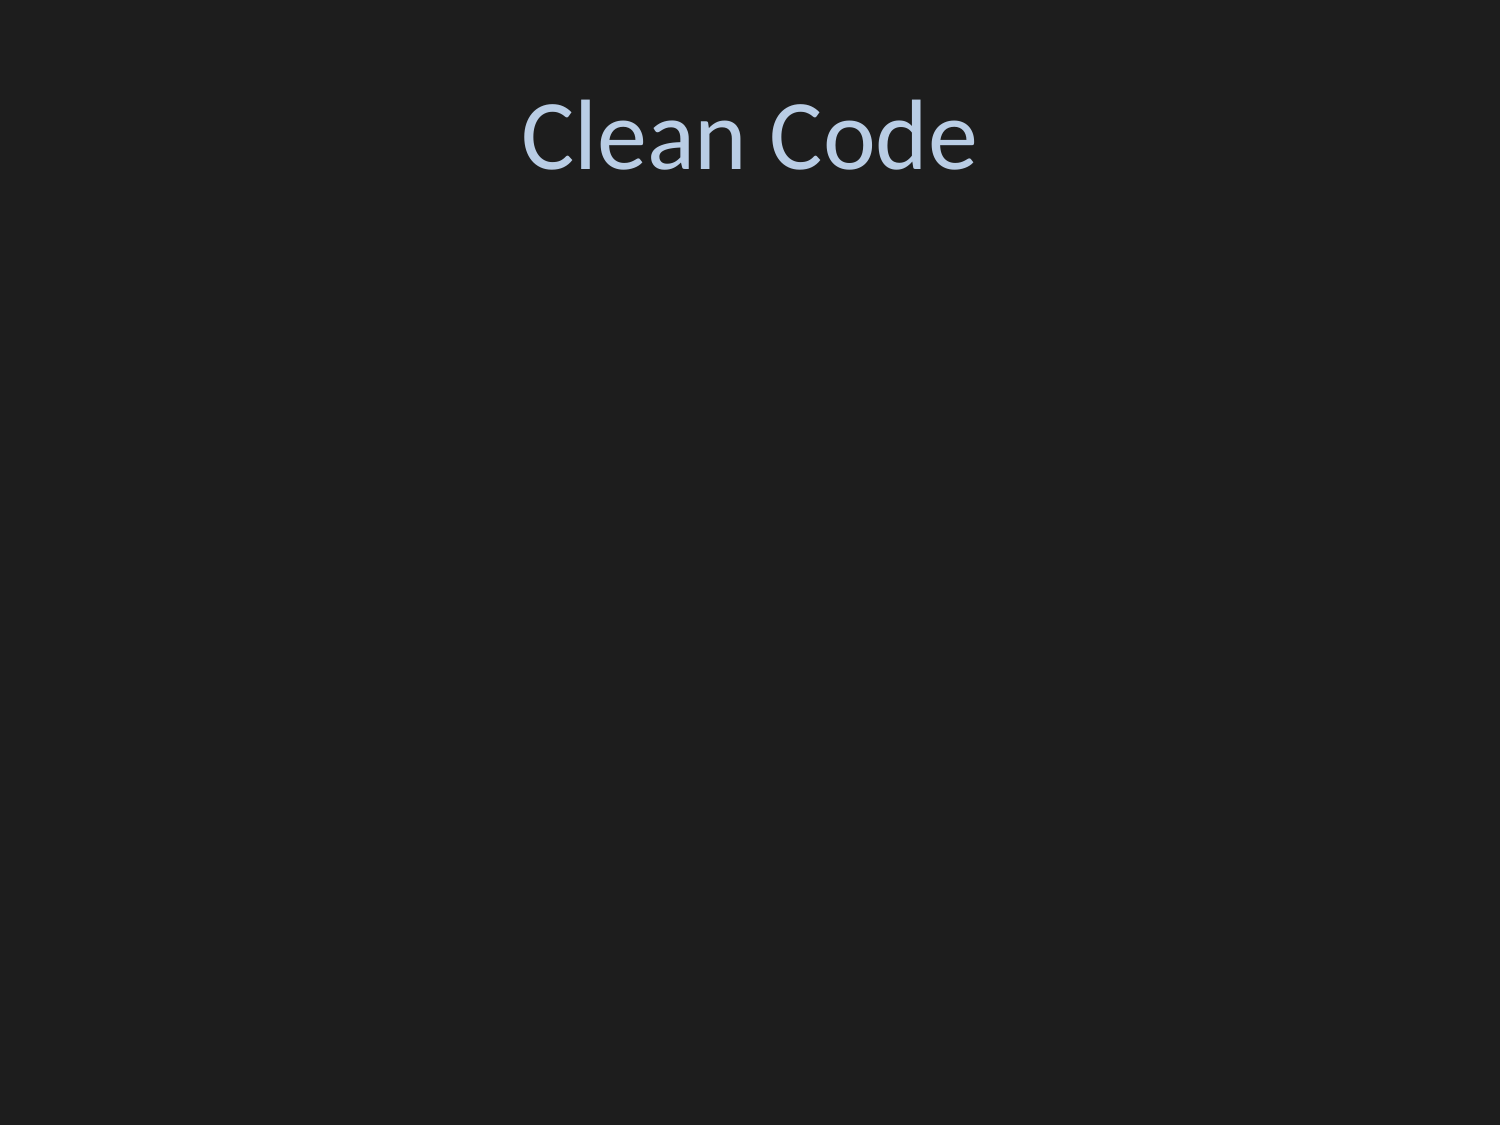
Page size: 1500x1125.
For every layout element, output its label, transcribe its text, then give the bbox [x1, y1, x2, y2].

text_box Clean Code [0, 62, 1500, 198]
